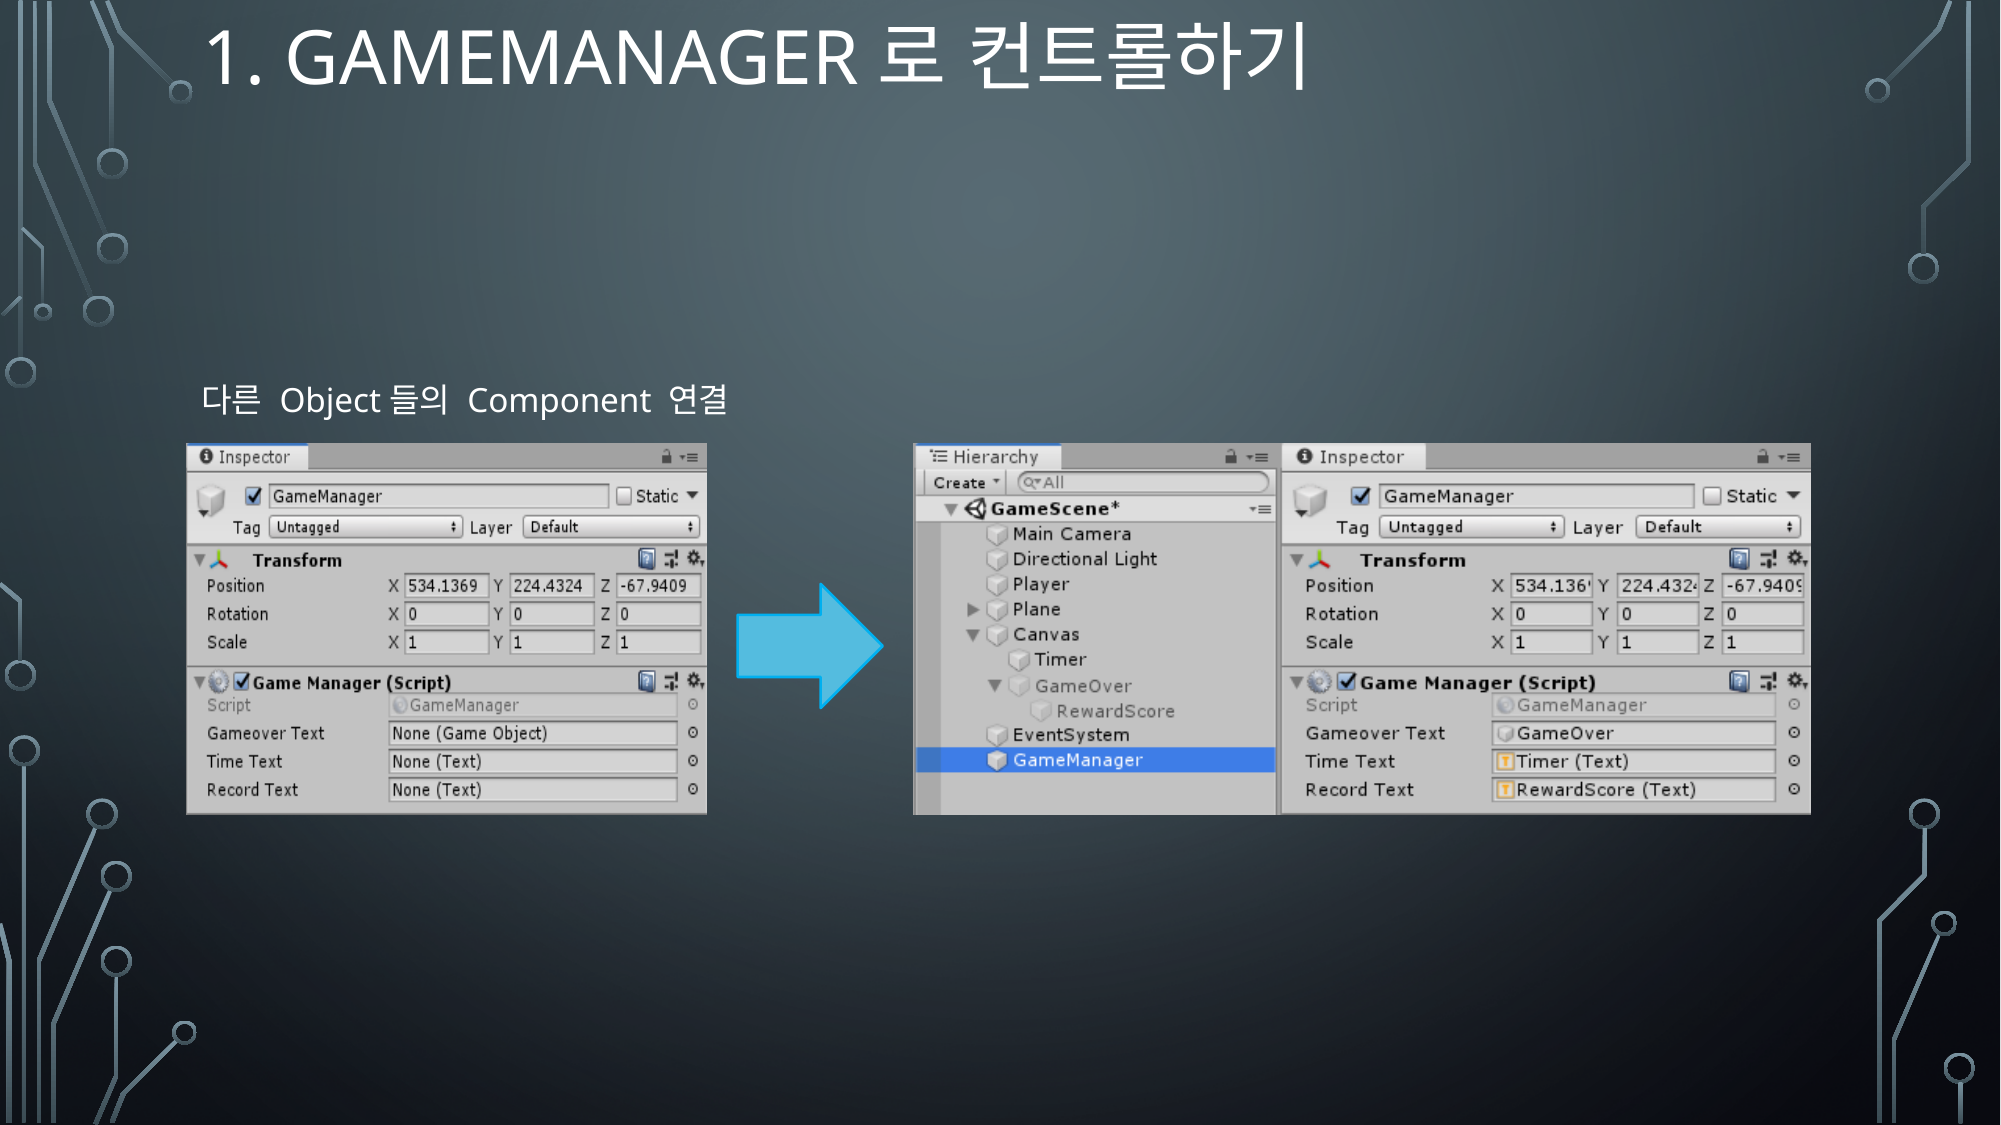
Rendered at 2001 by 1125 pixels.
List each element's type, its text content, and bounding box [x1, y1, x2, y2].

picture [186, 443, 707, 815]
text_box [736, 582, 884, 710]
picture [913, 443, 1812, 815]
title 1. GameManager로 컨트롤하기 [187, 0, 1813, 121]
text_box 다른 Object들의 Component 연결 [186, 371, 1811, 427]
